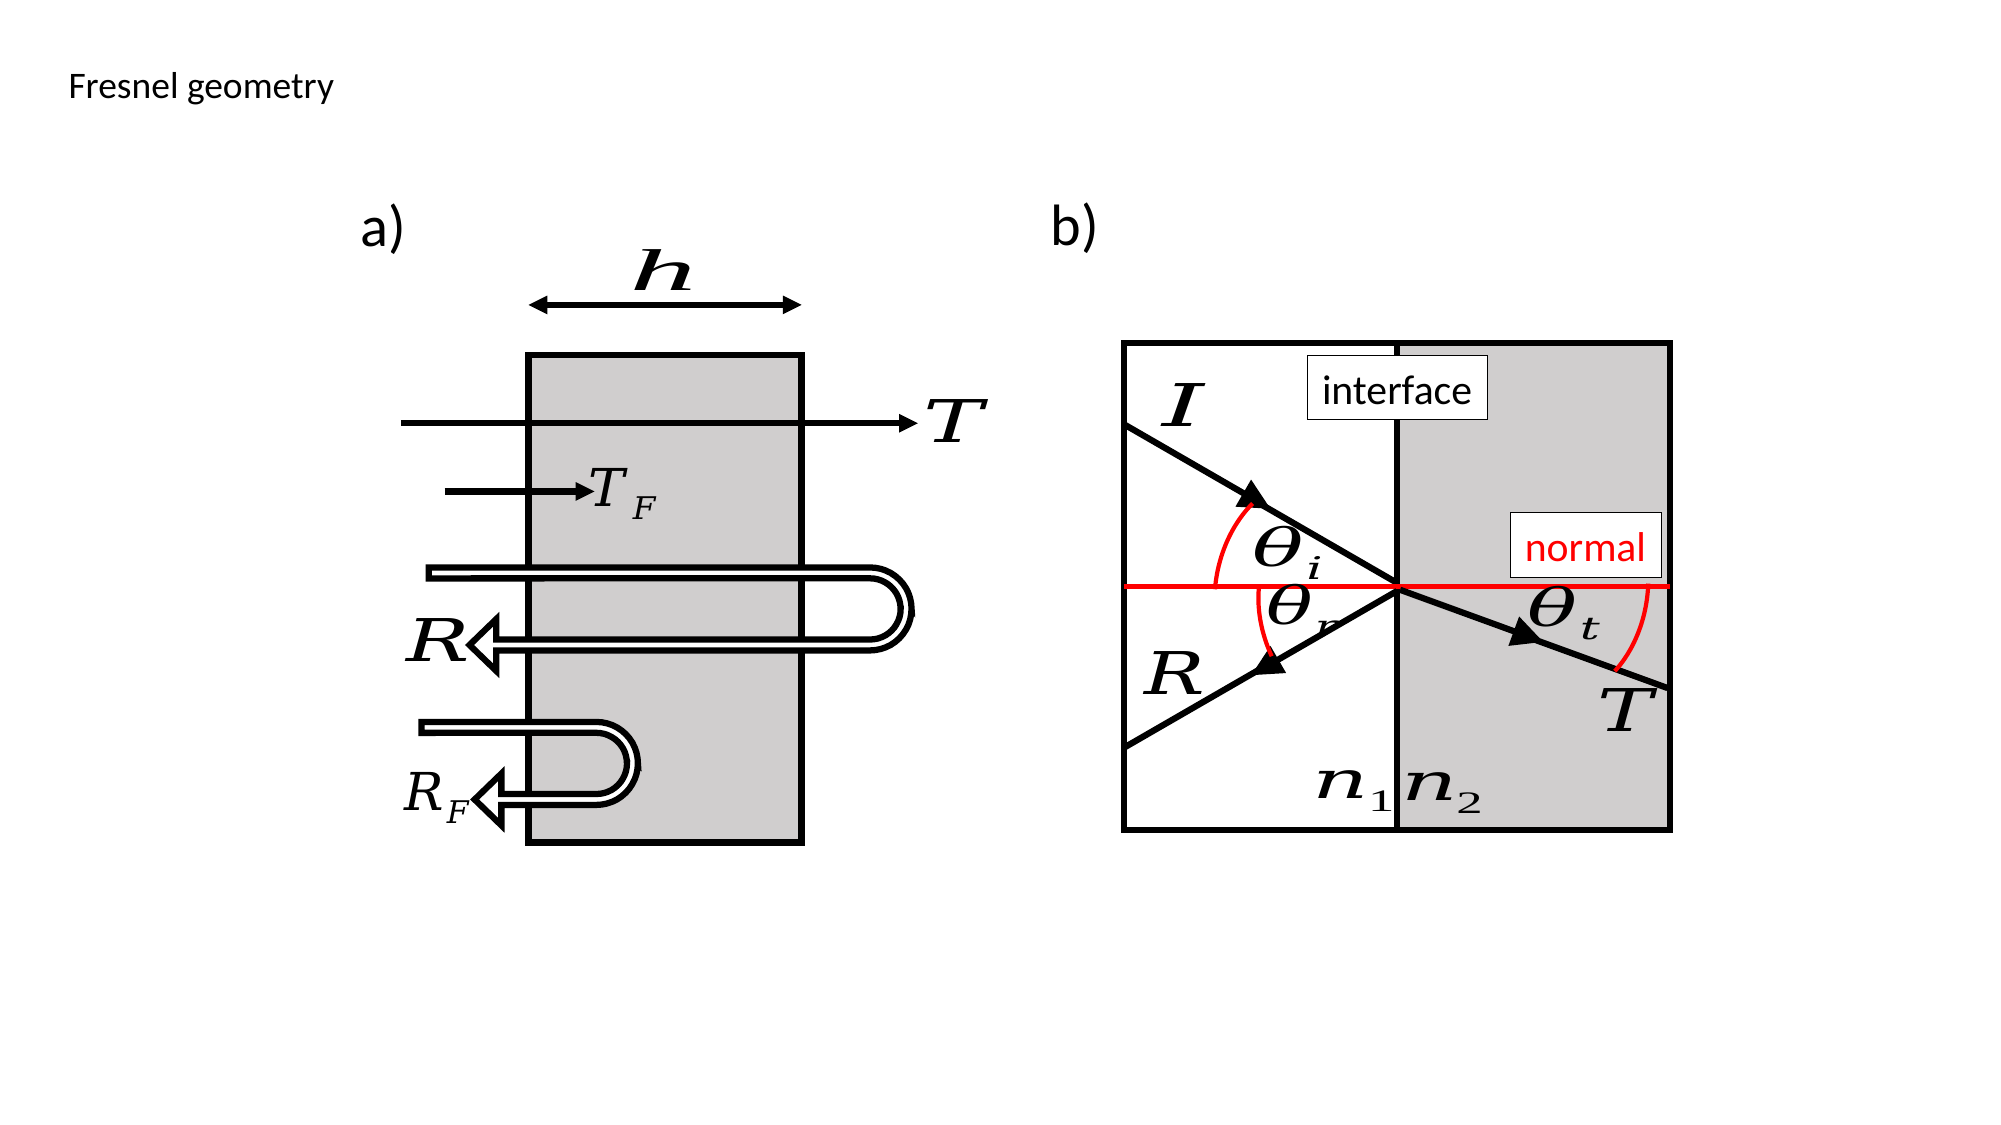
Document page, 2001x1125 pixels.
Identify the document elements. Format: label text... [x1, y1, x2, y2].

text_box Fresnel geometry [53, 53, 1156, 114]
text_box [345, 179, 1677, 843]
